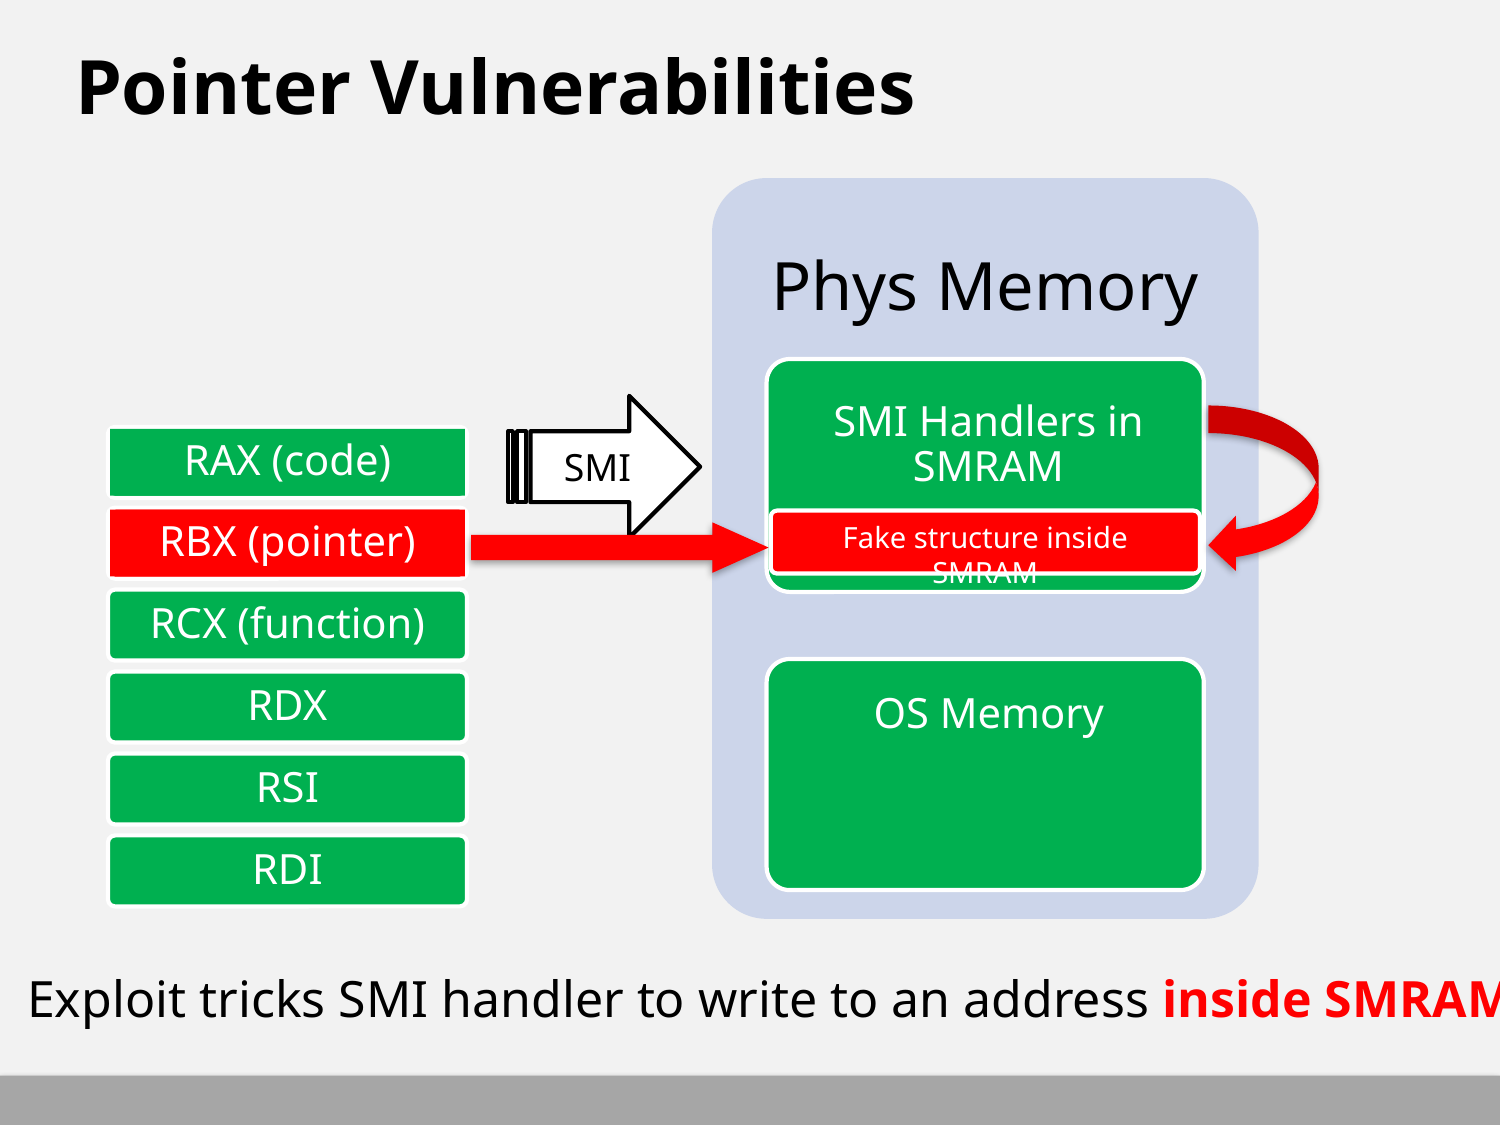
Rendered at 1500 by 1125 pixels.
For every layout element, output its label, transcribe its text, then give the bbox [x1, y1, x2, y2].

text_box [471, 534, 706, 561]
text_box Exploit tricks SMI handler to write to an address inside SMRAM [12, 960, 1500, 1035]
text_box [711, 177, 1259, 920]
title Pointer Vulnerabilities [75, 40, 1425, 203]
text_box SMI [506, 393, 703, 532]
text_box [107, 507, 468, 579]
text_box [107, 589, 468, 661]
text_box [107, 753, 468, 825]
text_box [107, 426, 468, 499]
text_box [107, 835, 468, 907]
text_box [1263, 412, 1320, 552]
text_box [107, 671, 468, 743]
